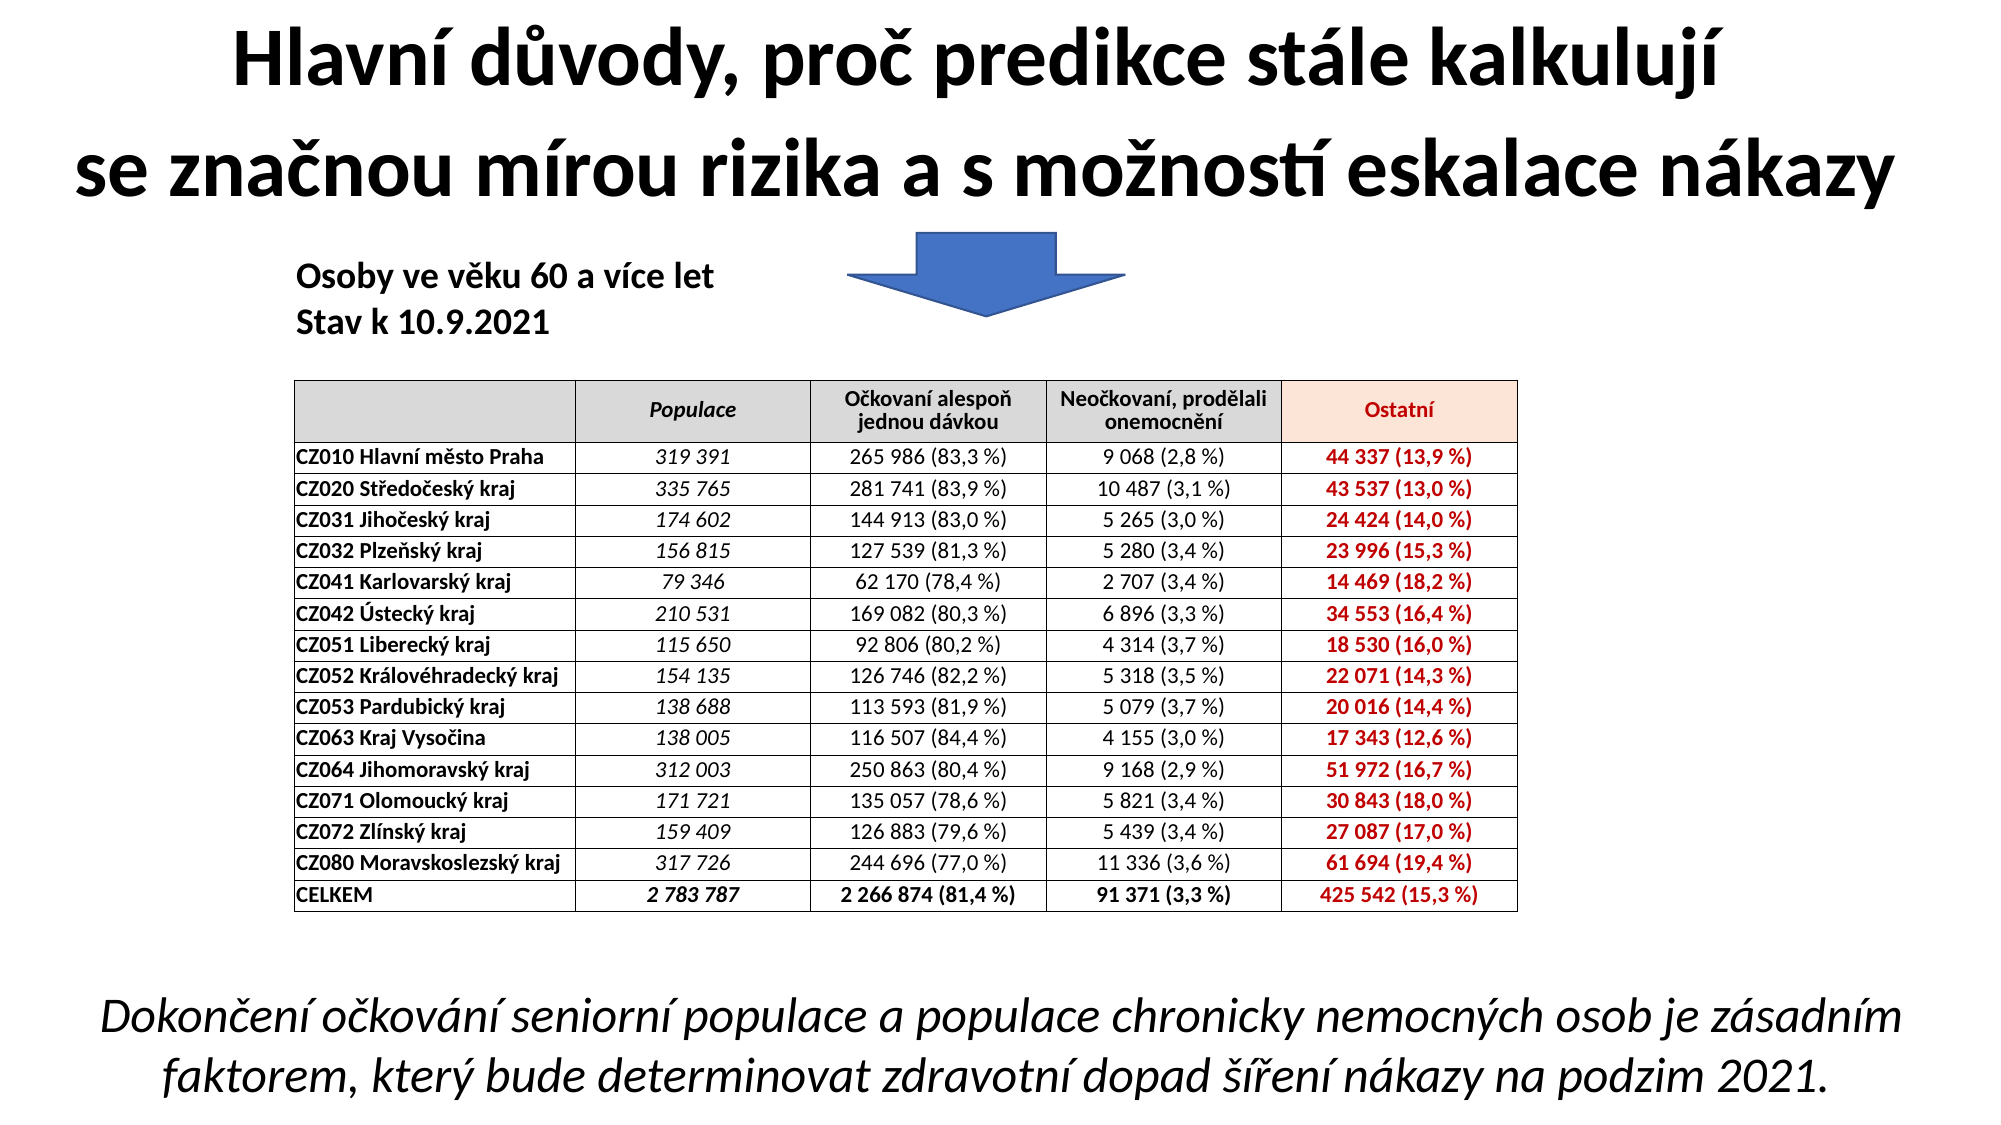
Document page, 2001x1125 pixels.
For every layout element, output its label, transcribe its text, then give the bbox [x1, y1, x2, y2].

table_cell 10 487 (3,1 %) [1047, 474, 1281, 505]
table_header Ostatní [1282, 381, 1517, 442]
table_cell CZ072 Zlínský kraj [295, 818, 575, 848]
table_cell 5 280 (3,4 %) [1047, 537, 1281, 567]
table_cell 5 439 (3,4 %) [1047, 818, 1281, 848]
table_cell CZ042 Ústecký kraj [295, 599, 575, 630]
table_cell 156 815 [576, 537, 810, 567]
table_cell 23 996 (15,3 %) [1282, 537, 1517, 567]
text_box Hlavní důvody, proč predikce stále kalkulují se značnou mírou rizika a s možností eskalace nákazy [33, 6, 1939, 224]
table_cell 281 741 (83,9 %) [811, 474, 1046, 505]
table_cell 159 409 [576, 818, 810, 848]
table_cell 135 057 (78,6 %) [811, 787, 1046, 817]
table_cell 126 746 (82,2 %) [811, 662, 1046, 692]
table_cell 116 507 (84,4 %) [811, 724, 1046, 755]
table_cell 34 553 (16,4 %) [1282, 599, 1517, 630]
table_cell 61 694 (19,4 %) [1282, 849, 1517, 880]
table_cell 169 082 (80,3 %) [811, 599, 1046, 630]
table_cell 20 016 (14,4 %) [1282, 693, 1517, 723]
text_box [846, 231, 1126, 318]
table_cell 210 531 [576, 599, 810, 630]
table_cell 317 726 [576, 849, 810, 880]
table_cell 2 783 787 [576, 881, 810, 911]
table_cell 91 371 (3,3 %) [1047, 881, 1281, 911]
table_cell 18 530 (16,0 %) [1282, 631, 1517, 661]
table_cell 319 391 [576, 443, 810, 473]
table_cell 144 913 (83,0 %) [811, 506, 1046, 536]
table_cell CELKEM [295, 881, 575, 911]
table_cell 2 266 874 (81,4 %) [811, 881, 1046, 911]
table_cell CZ051 Liberecký kraj [295, 631, 575, 661]
table_cell 5 318 (3,5 %) [1047, 662, 1281, 692]
table_cell 9 068 (2,8 %) [1047, 443, 1281, 473]
table_cell CZ071 Olomoucký kraj [295, 787, 575, 817]
table_cell 2 707 (3,4 %) [1047, 568, 1281, 598]
table_cell 138 005 [576, 724, 810, 755]
table_cell 5 079 (3,7 %) [1047, 693, 1281, 723]
table_cell CZ032 Plzeňský kraj [295, 537, 575, 567]
table_cell 113 593 (81,9 %) [811, 693, 1046, 723]
table_cell CZ020 Středočeský kraj [295, 474, 575, 505]
text_box Dokončení očkování seniorní populace a populace chronicky nemocných osob je zásadním faktorem, který bude determinovat zdravotní dopad šíření nákazy na podzim 2021. [65, 975, 1939, 1110]
table_cell CZ080 Moravskoslezský kraj [295, 849, 575, 880]
table_cell 4 314 (3,7 %) [1047, 631, 1281, 661]
table_cell CZ053 Pardubický kraj [295, 693, 575, 723]
table_header [295, 381, 575, 442]
table_cell CZ052 Královéhradecký kraj [295, 662, 575, 692]
table_cell 43 537 (13,0 %) [1282, 474, 1517, 505]
table_cell 335 765 [576, 474, 810, 505]
table_cell CZ064 Jihomoravský kraj [295, 756, 575, 786]
table_cell 4 155 (3,0 %) [1047, 724, 1281, 755]
table_cell 250 863 (80,4 %) [811, 756, 1046, 786]
table_cell CZ031 Jihočeský kraj [295, 506, 575, 536]
table_cell 127 539 (81,3 %) [811, 537, 1046, 567]
table_cell Stav k 10.9.2021 [295, 299, 917, 343]
table_cell 5 265 (3,0 %) [1047, 506, 1281, 536]
table_cell 24 424 (14,0 %) [1282, 506, 1517, 536]
table_cell 138 688 [576, 693, 810, 723]
table_cell 115 650 [576, 631, 810, 661]
table_cell 92 806 (80,2 %) [811, 631, 1046, 661]
table_cell 171 721 [576, 787, 810, 817]
table_cell 244 696 (77,0 %) [811, 849, 1046, 880]
table_cell 79 346 [576, 568, 810, 598]
table_cell 11 336 (3,6 %) [1047, 849, 1281, 880]
table_cell 30 843 (18,0 %) [1282, 787, 1517, 817]
table_cell 51 972 (16,7 %) [1282, 756, 1517, 786]
table_cell CZ063 Kraj Vysočina [295, 724, 575, 755]
table_cell 126 883 (79,6 %) [811, 818, 1046, 848]
table_cell 9 168 (2,9 %) [1047, 756, 1281, 786]
table_header Neočkovaní, prodělali onemocnění [1047, 381, 1281, 442]
table_cell 5 821 (3,4 %) [1047, 787, 1281, 817]
table_header Očkovaní alespoň jednou dávkou [811, 381, 1046, 442]
table_cell 22 071 (14,3 %) [1282, 662, 1517, 692]
table_cell 425 542 (15,3 %) [1282, 881, 1517, 911]
table_cell 14 469 (18,2 %) [1282, 568, 1517, 598]
table_cell 154 135 [576, 662, 810, 692]
table_cell CZ010 Hlavní město Praha [295, 443, 575, 473]
table_cell 44 337 (13,9 %) [1282, 443, 1517, 473]
table_cell 17 343 (12,6 %) [1282, 724, 1517, 755]
table_cell 312 003 [576, 756, 810, 786]
table_cell 27 087 (17,0 %) [1282, 818, 1517, 848]
table_cell 265 986 (83,3 %) [811, 443, 1046, 473]
table_cell 6 896 (3,3 %) [1047, 599, 1281, 630]
table_cell CZ041 Karlovarský kraj [295, 568, 575, 598]
table_header Populace [576, 381, 810, 442]
table_cell 174 602 [576, 506, 810, 536]
table_header Osoby ve věku 60 a více let [295, 252, 915, 297]
table_cell 62 170 (78,4 %) [811, 568, 1046, 598]
